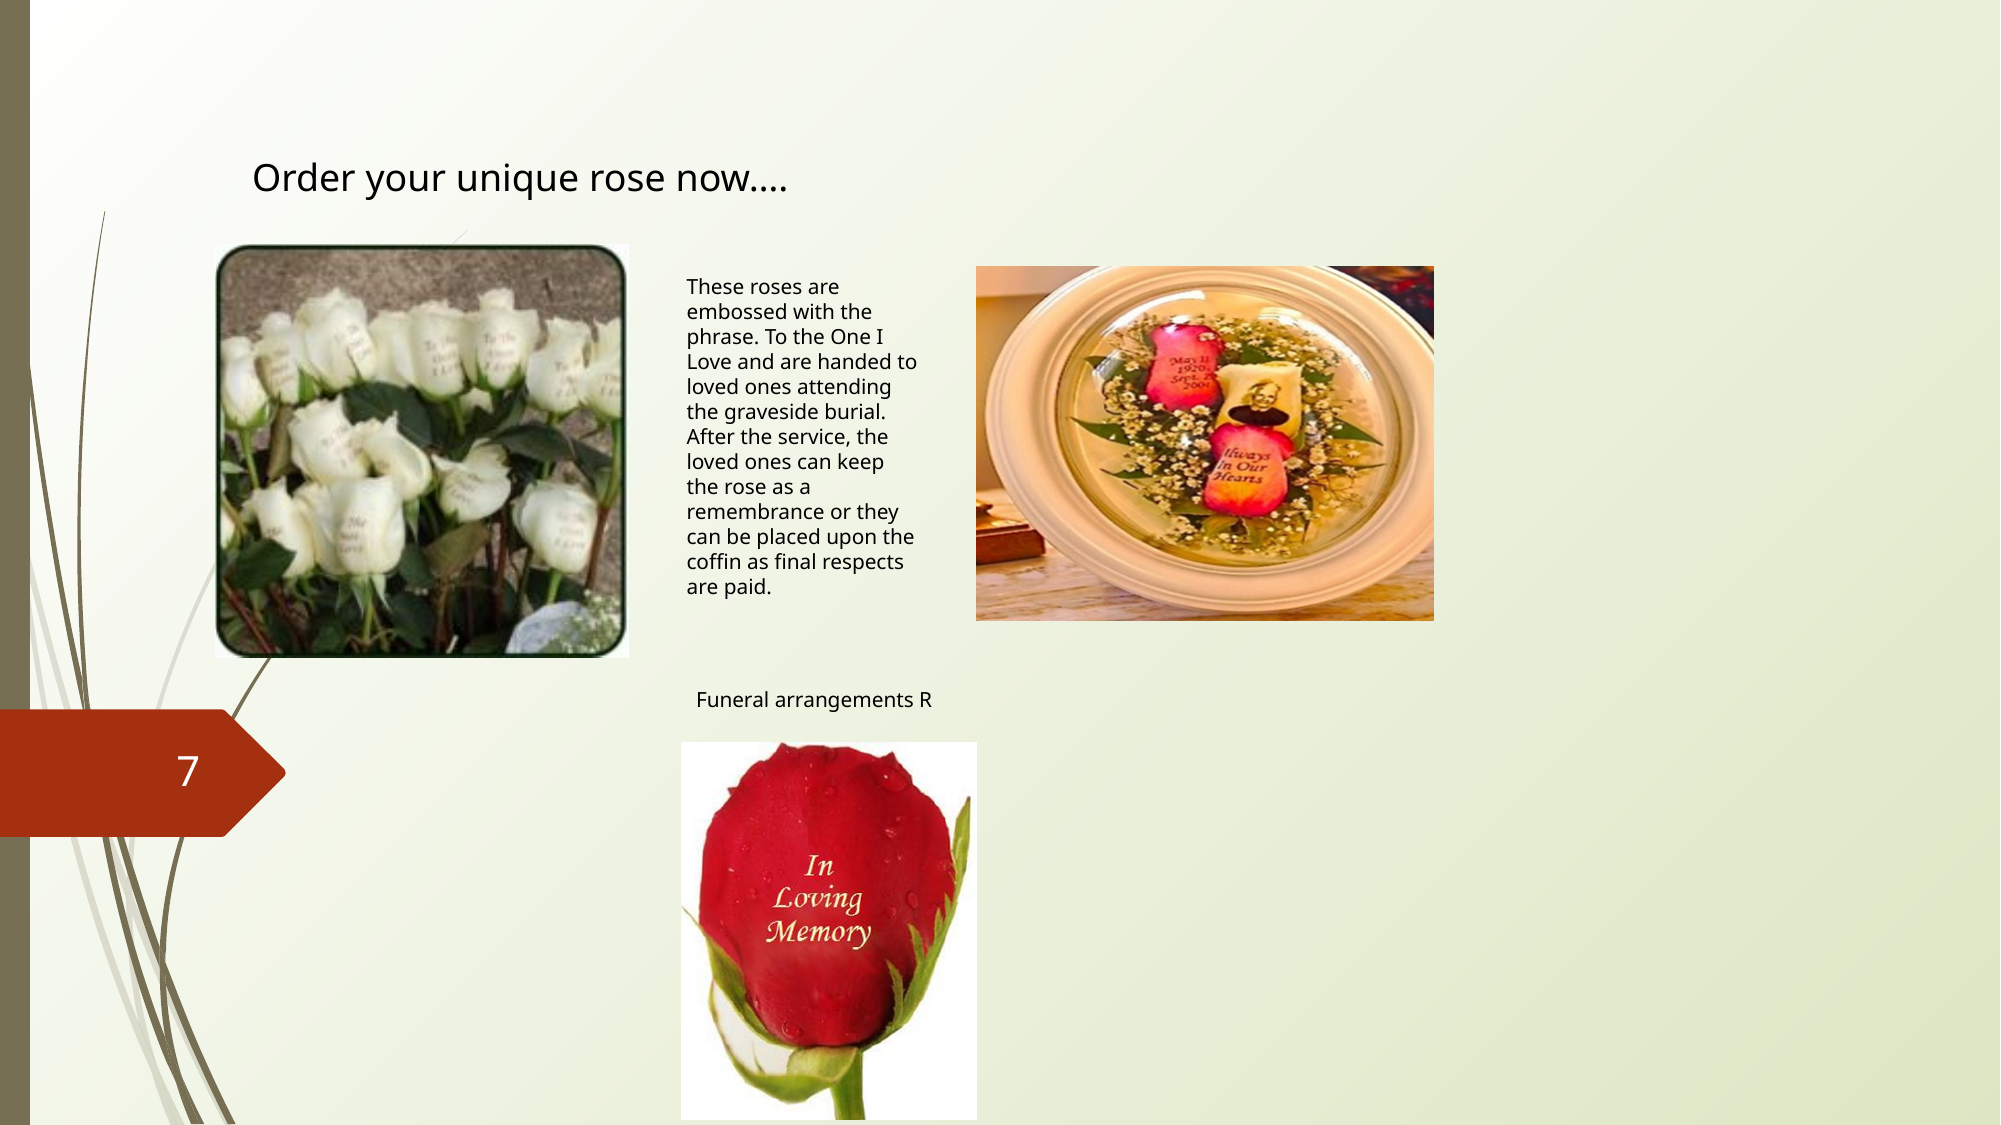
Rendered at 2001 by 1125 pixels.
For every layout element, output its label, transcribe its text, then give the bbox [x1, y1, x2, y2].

text_box Order your unique rose now…. [237, 146, 934, 207]
picture [214, 243, 629, 658]
slide_number ‹#› [87, 743, 216, 803]
picture [680, 742, 977, 1120]
text_box Funeral arrangements R [681, 679, 1014, 720]
picture [976, 266, 1435, 621]
text_box These roses are embossed with the phrase. To the One I Love and are handed to loved ones attending the graveside burial. After the service, the loved ones can keep the rose as a remembrance or they can be placed upon the coffin as final respects are paid. [671, 266, 934, 636]
